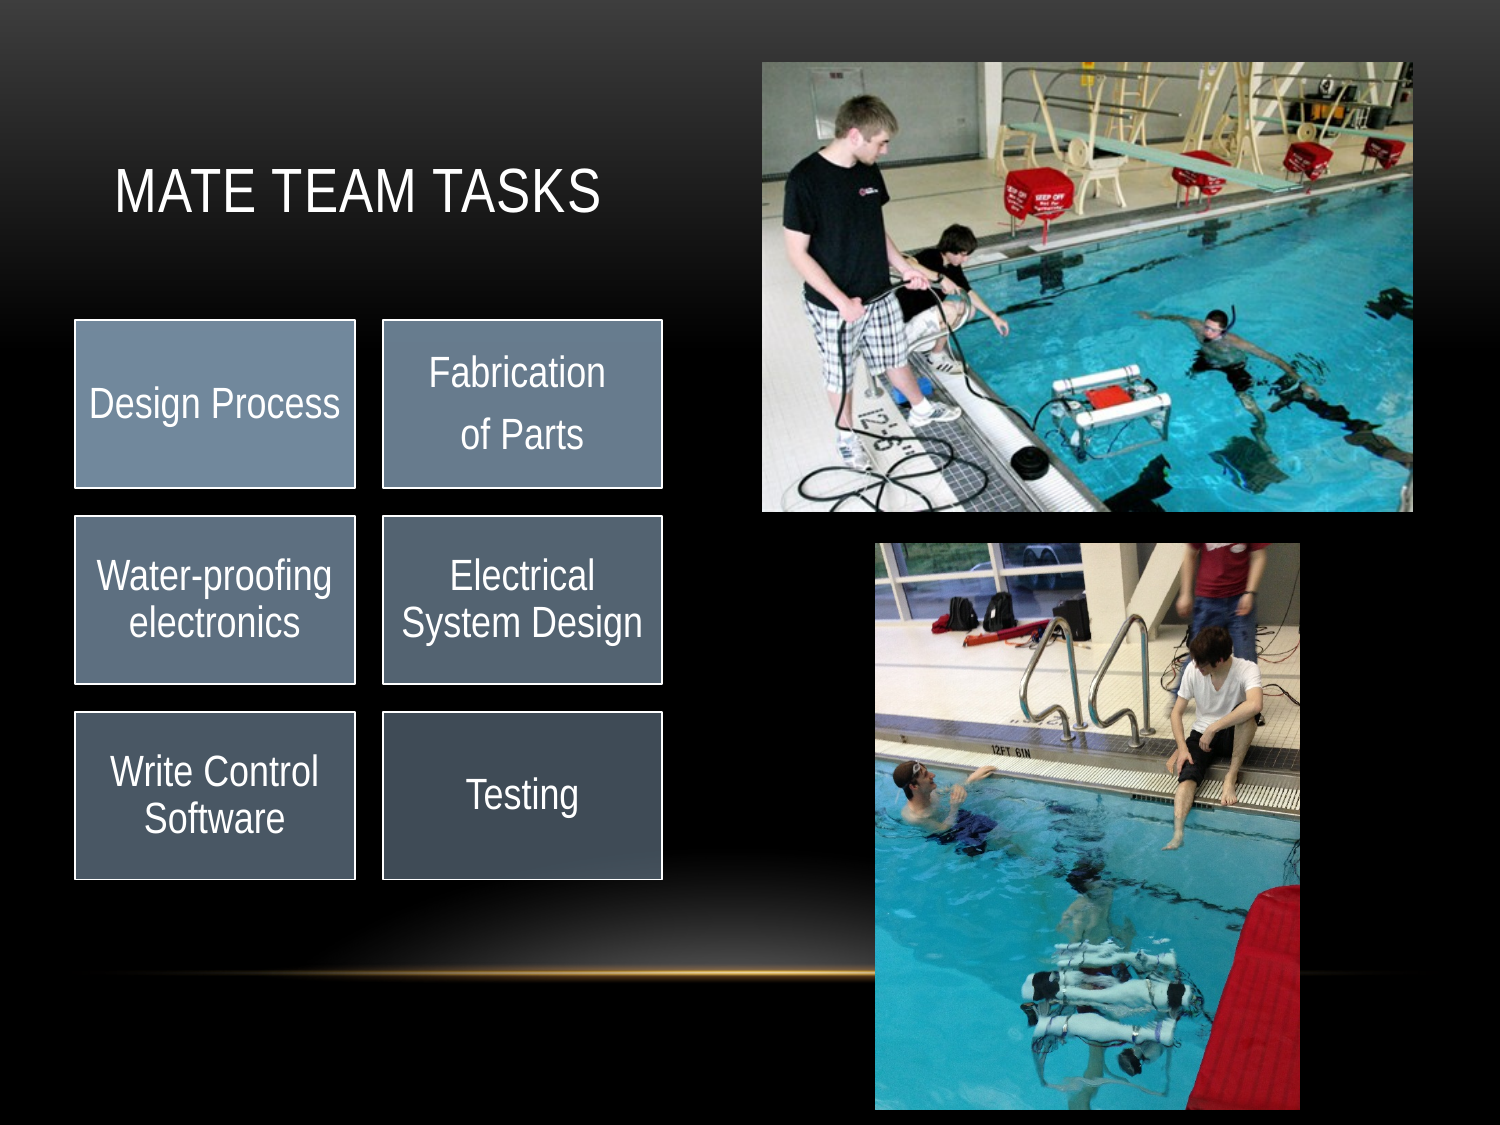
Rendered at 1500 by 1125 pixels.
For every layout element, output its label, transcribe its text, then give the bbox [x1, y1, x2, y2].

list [74, 262, 663, 938]
picture [0, 0, 1500, 1125]
title MATE Team Tasks [99, 45, 1400, 233]
